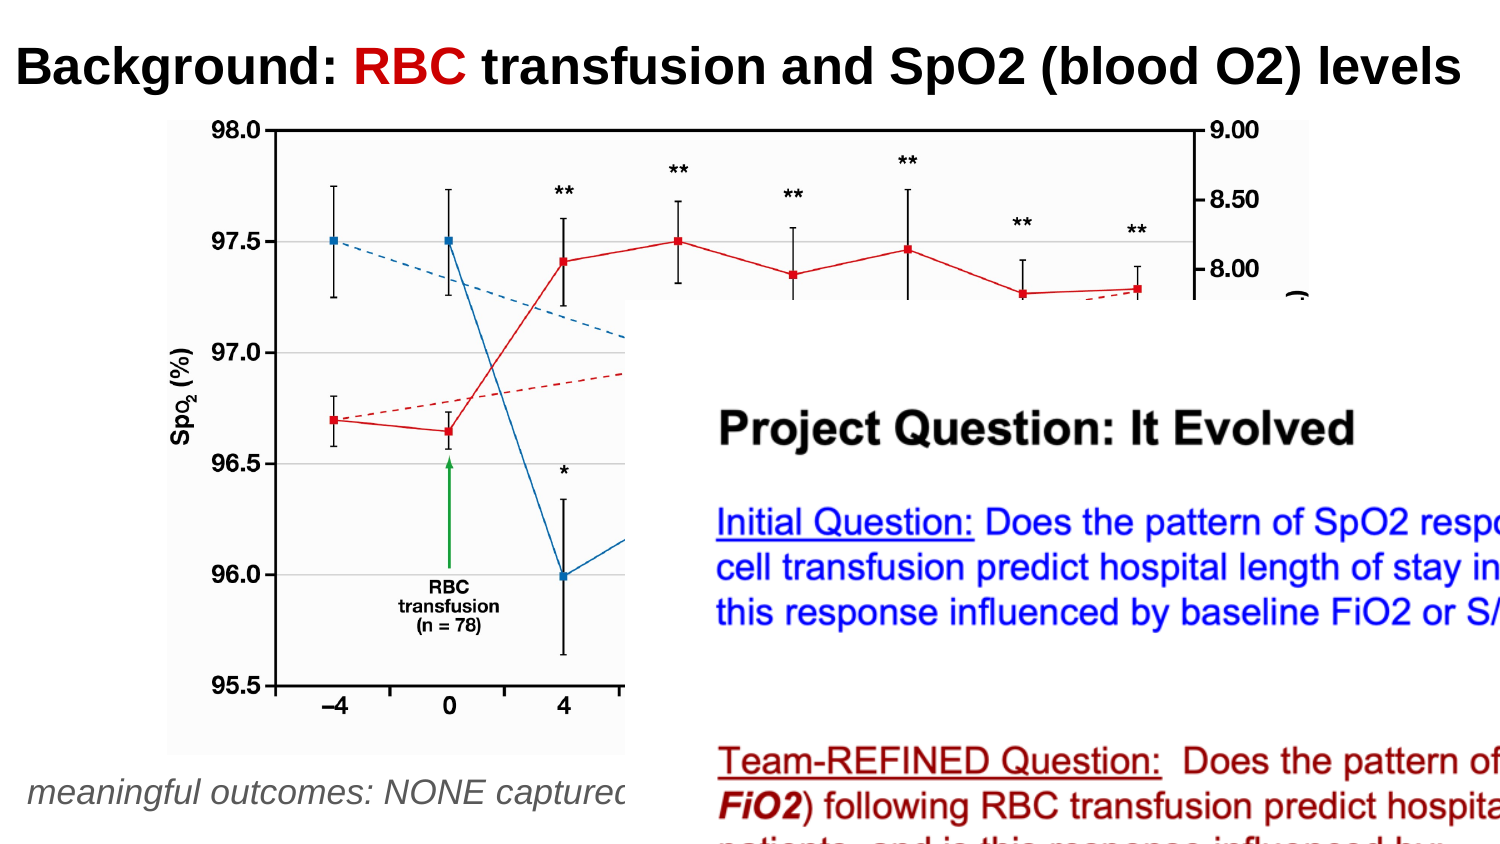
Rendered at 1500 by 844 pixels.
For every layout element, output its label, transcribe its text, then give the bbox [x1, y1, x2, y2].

picture [167, 120, 1500, 844]
title Background: RBC transfusion and SpO2 (blood O2) levels [0, 17, 1487, 112]
text_box meaningful outcomes: NONE captured (!) [11, 753, 620, 827]
